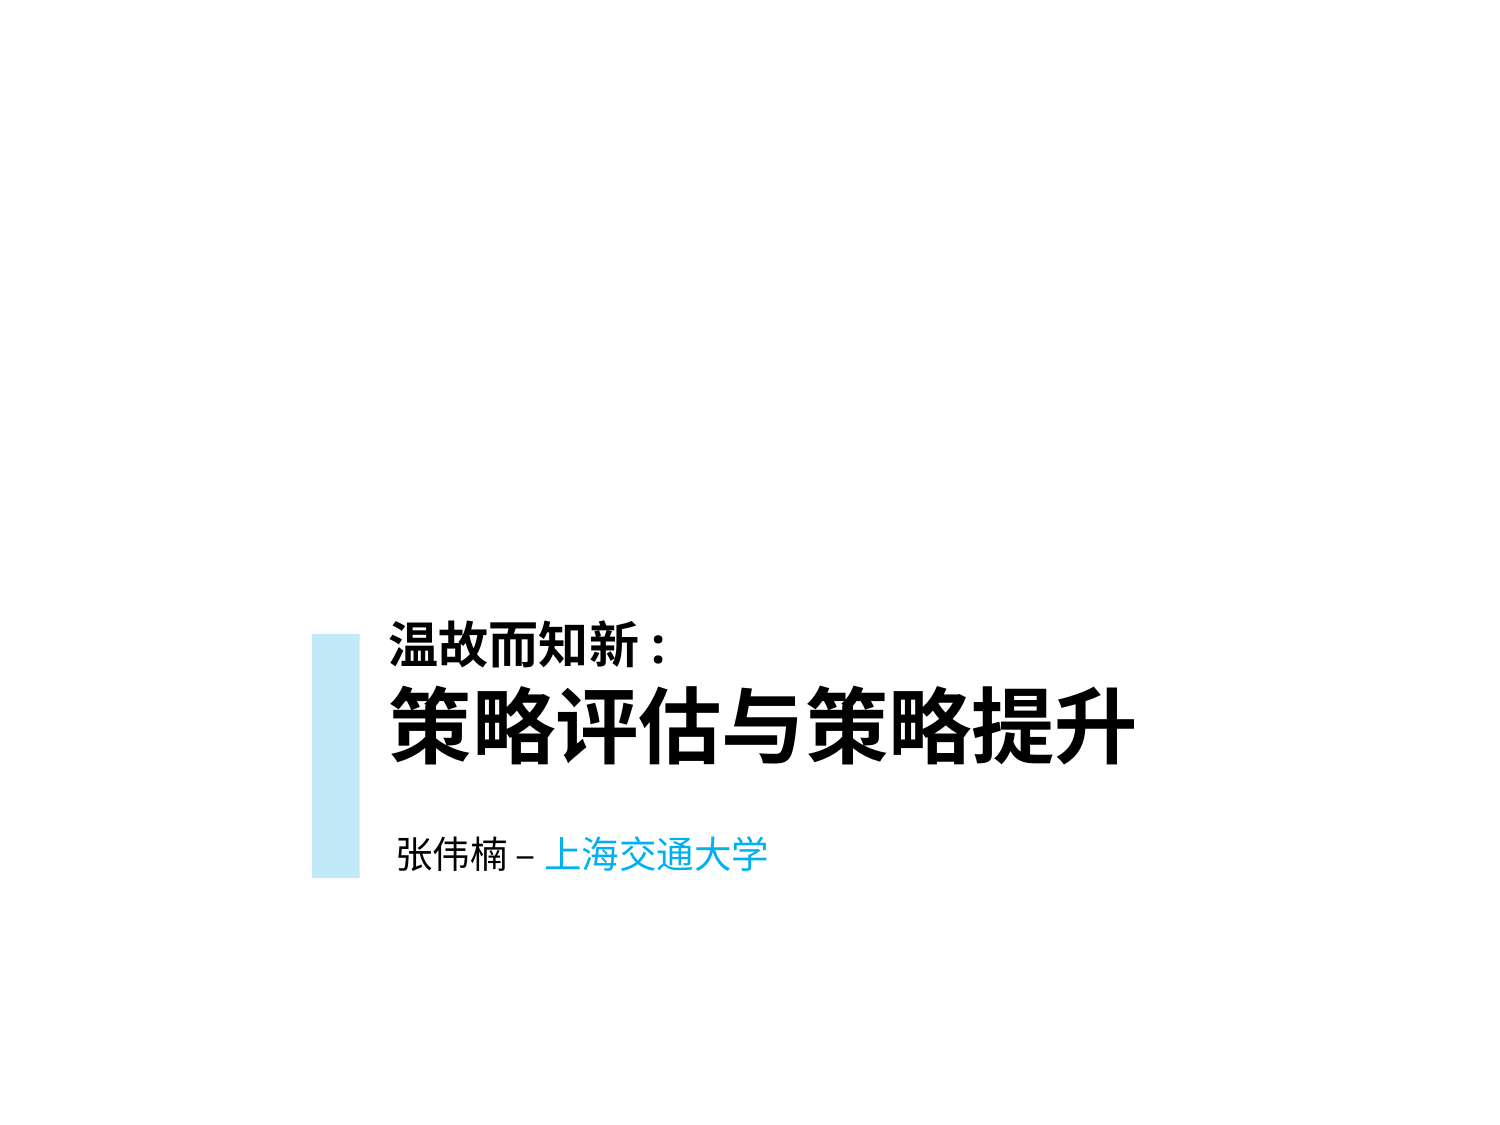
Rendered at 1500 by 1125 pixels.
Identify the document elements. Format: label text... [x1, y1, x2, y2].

text_box 温故而知新: 策略评估与策略提升 [374, 606, 1500, 782]
text_box 张伟楠 – 上海交通大学 [380, 824, 1346, 884]
